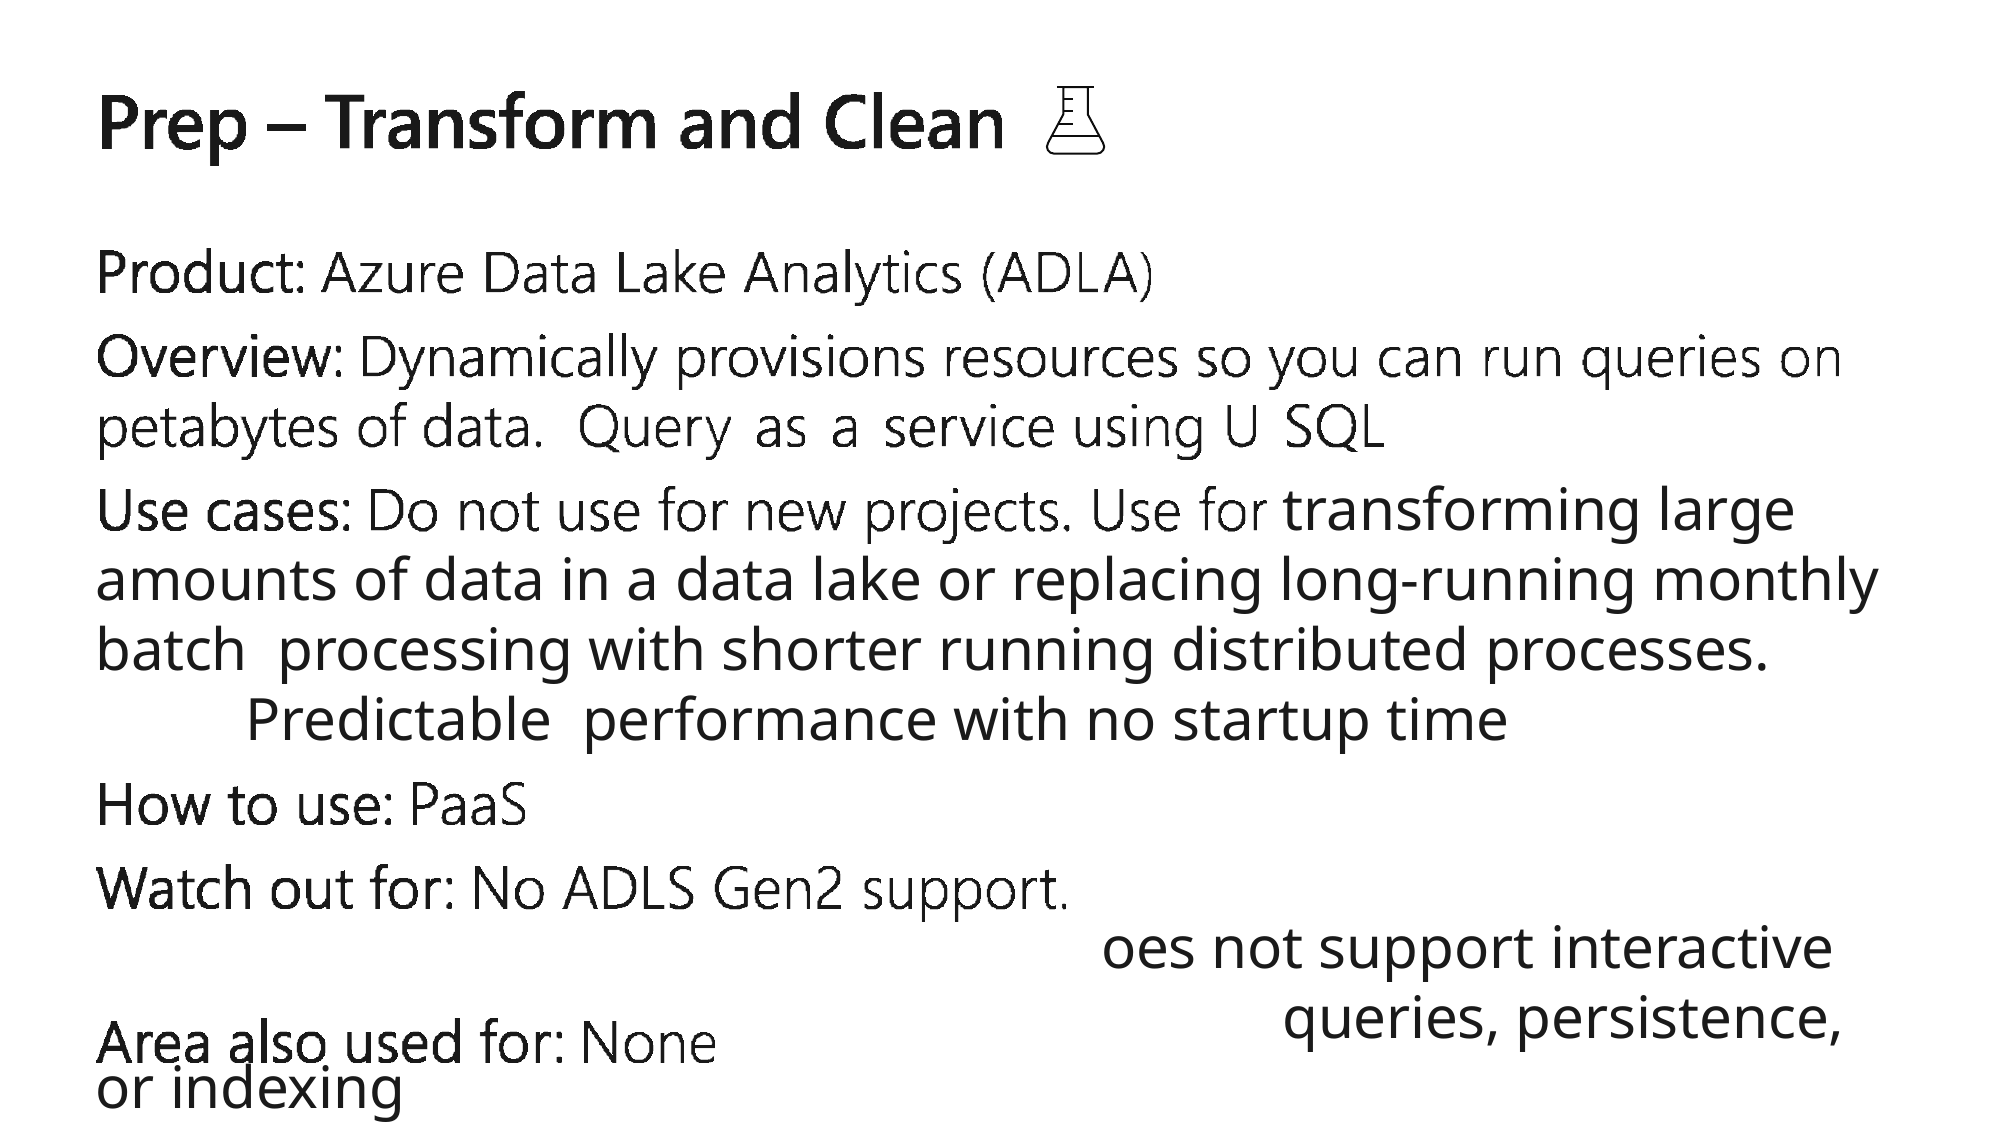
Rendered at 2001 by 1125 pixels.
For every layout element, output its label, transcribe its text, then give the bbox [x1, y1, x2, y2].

picture [96, 863, 453, 910]
picture [267, 124, 306, 131]
picture [100, 782, 391, 826]
picture [320, 248, 1152, 307]
picture [325, 91, 1002, 150]
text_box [100, 402, 857, 461]
picture [363, 332, 1839, 391]
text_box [1264, 404, 1384, 452]
picture [475, 866, 1066, 922]
picture [413, 782, 525, 826]
text_box transforming large amounts of data in a data lake or replacing long-running monthly batch processing with shorter running distributed processes. Predictable performance with no startup time Does not support interactive queries, persistence, or indexing [93, 469, 1890, 1121]
picture [371, 486, 1267, 545]
text_box [1046, 87, 1105, 154]
picture [584, 1021, 715, 1064]
picture [96, 1017, 562, 1064]
picture [102, 95, 247, 166]
picture [100, 488, 349, 532]
picture [98, 333, 341, 378]
picture [100, 248, 303, 294]
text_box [863, 404, 1256, 461]
